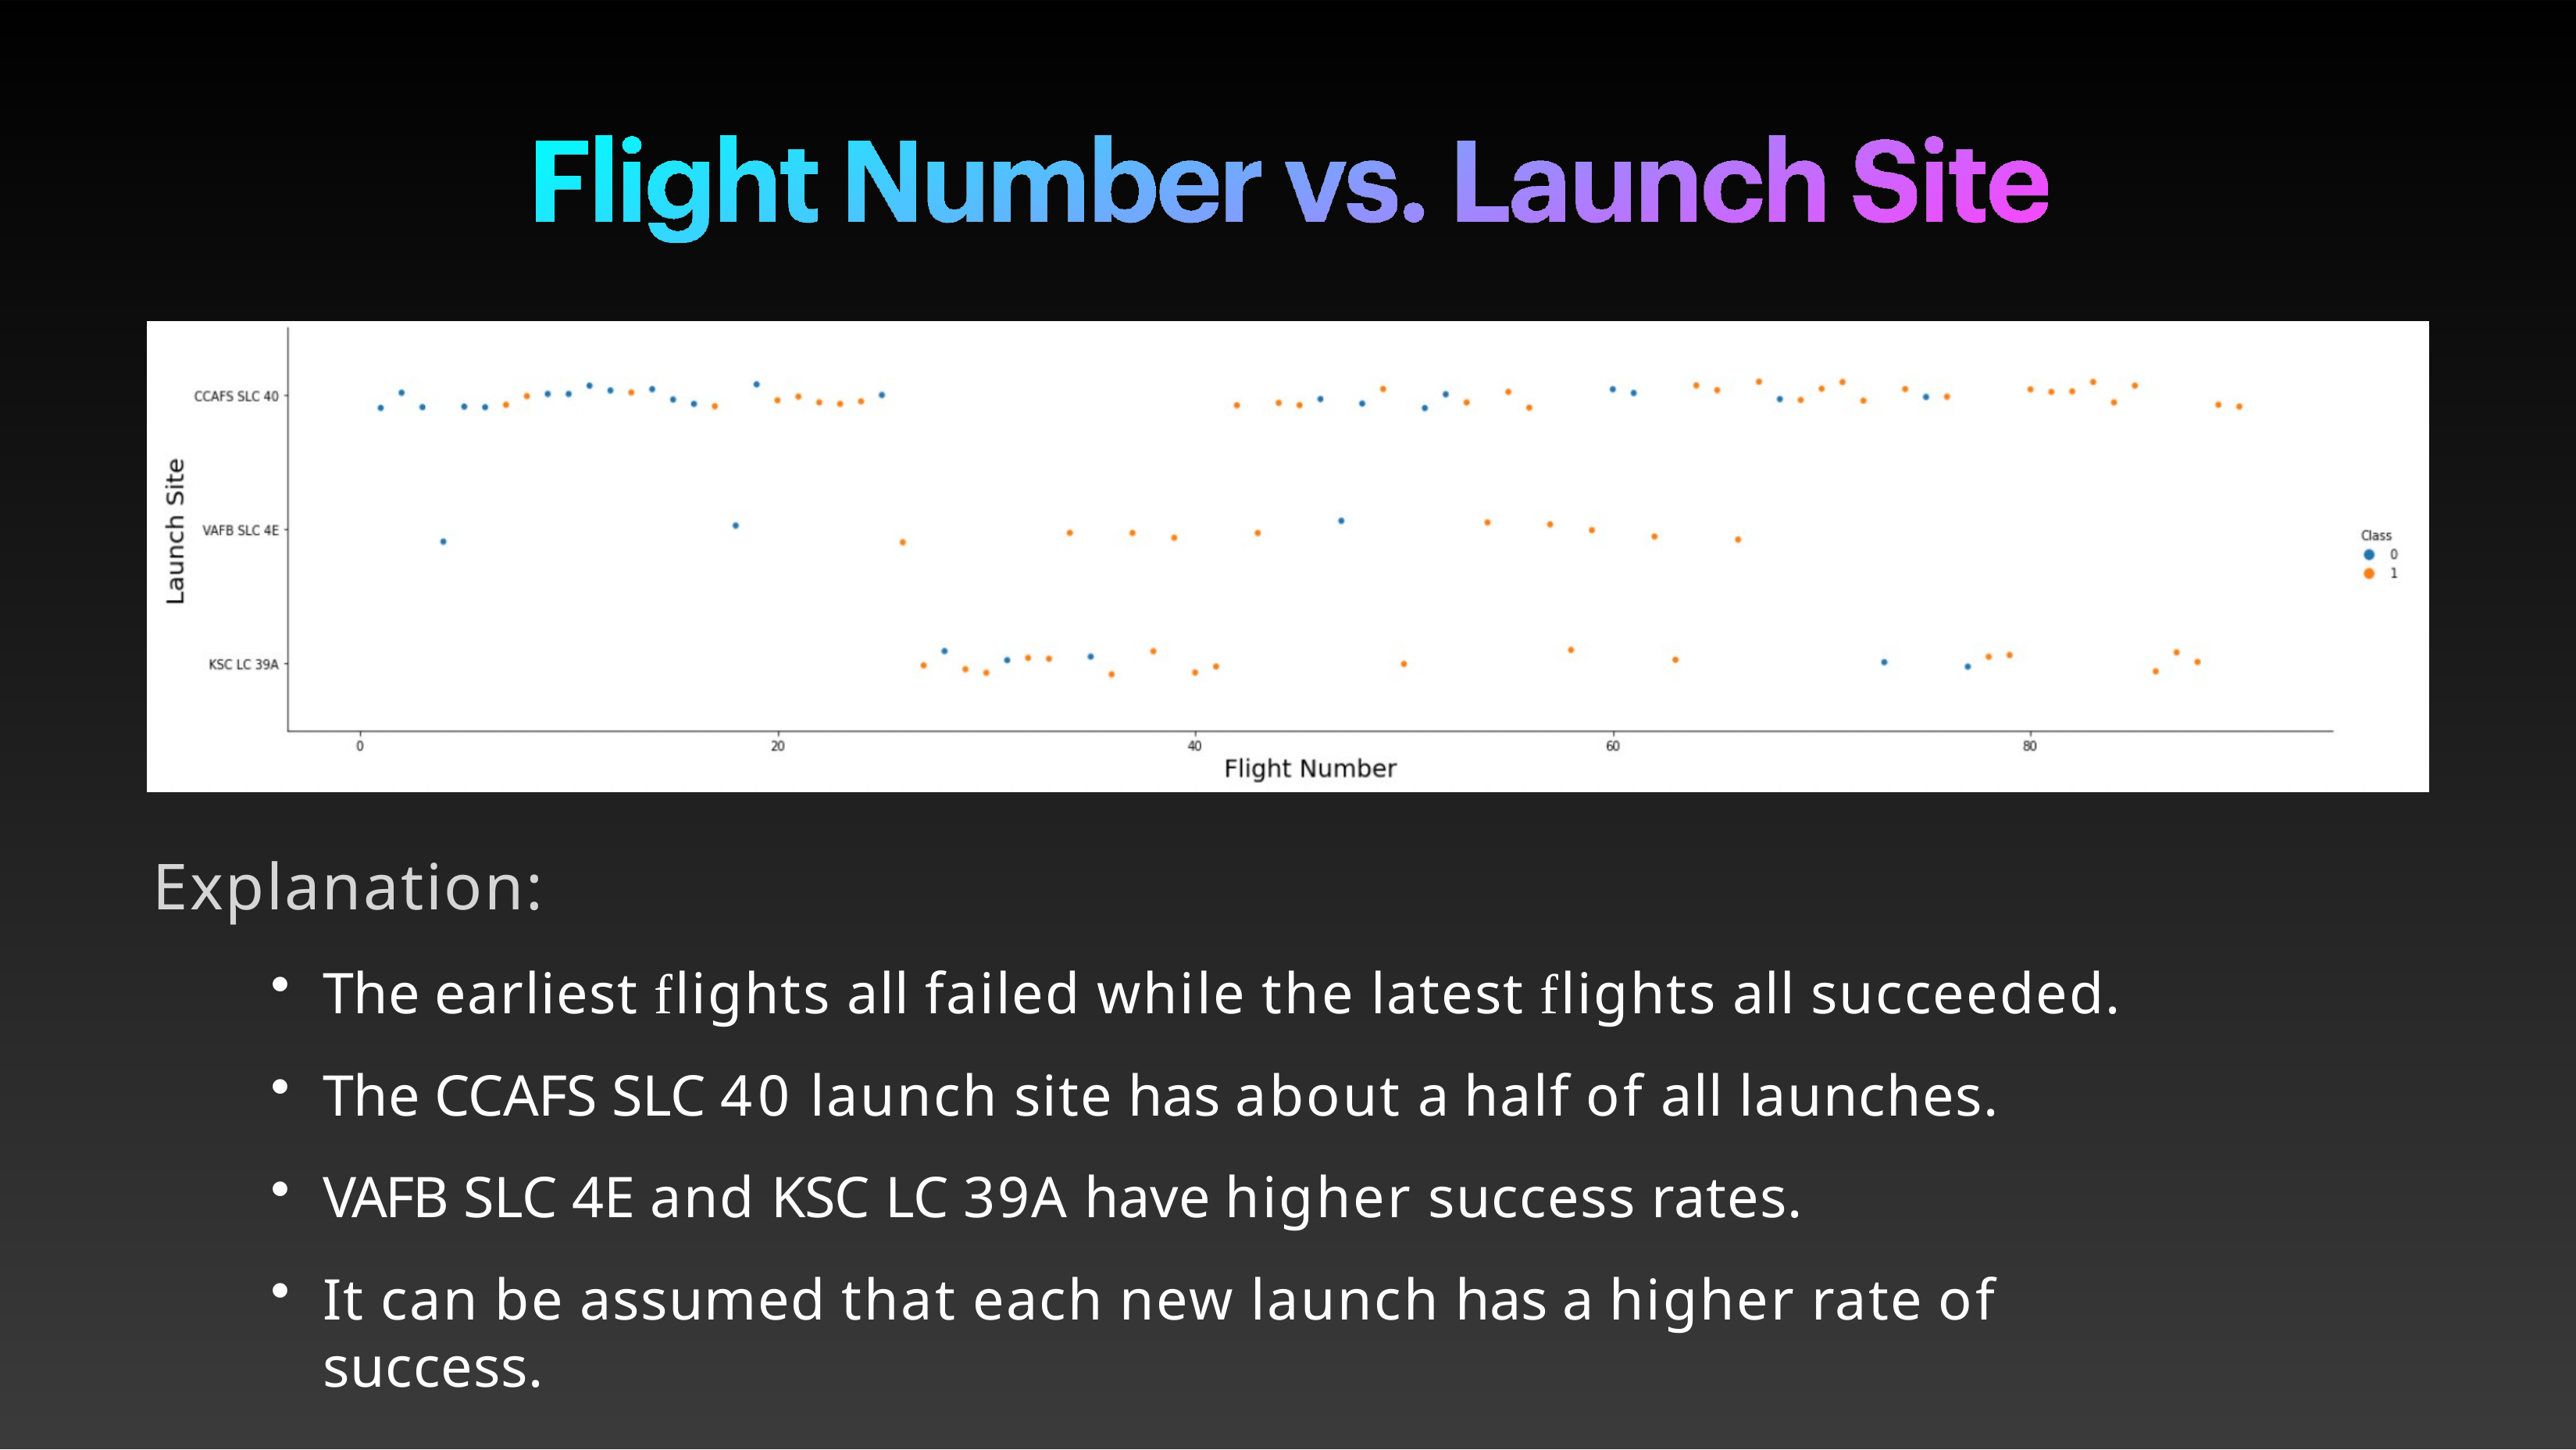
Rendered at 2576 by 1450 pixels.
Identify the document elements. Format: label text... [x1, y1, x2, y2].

picture [0, 0, 2576, 1449]
text_box Explanation: The earliest flights all failed while the latest flights all succeeded. The CCAFS SLC 40 launch site has about a half of all launches. VAFB SLC 4E and KSC LC 39A have higher success rates. It can be assumed that each new launch has a higher rate of success. [151, 805, 2161, 1399]
